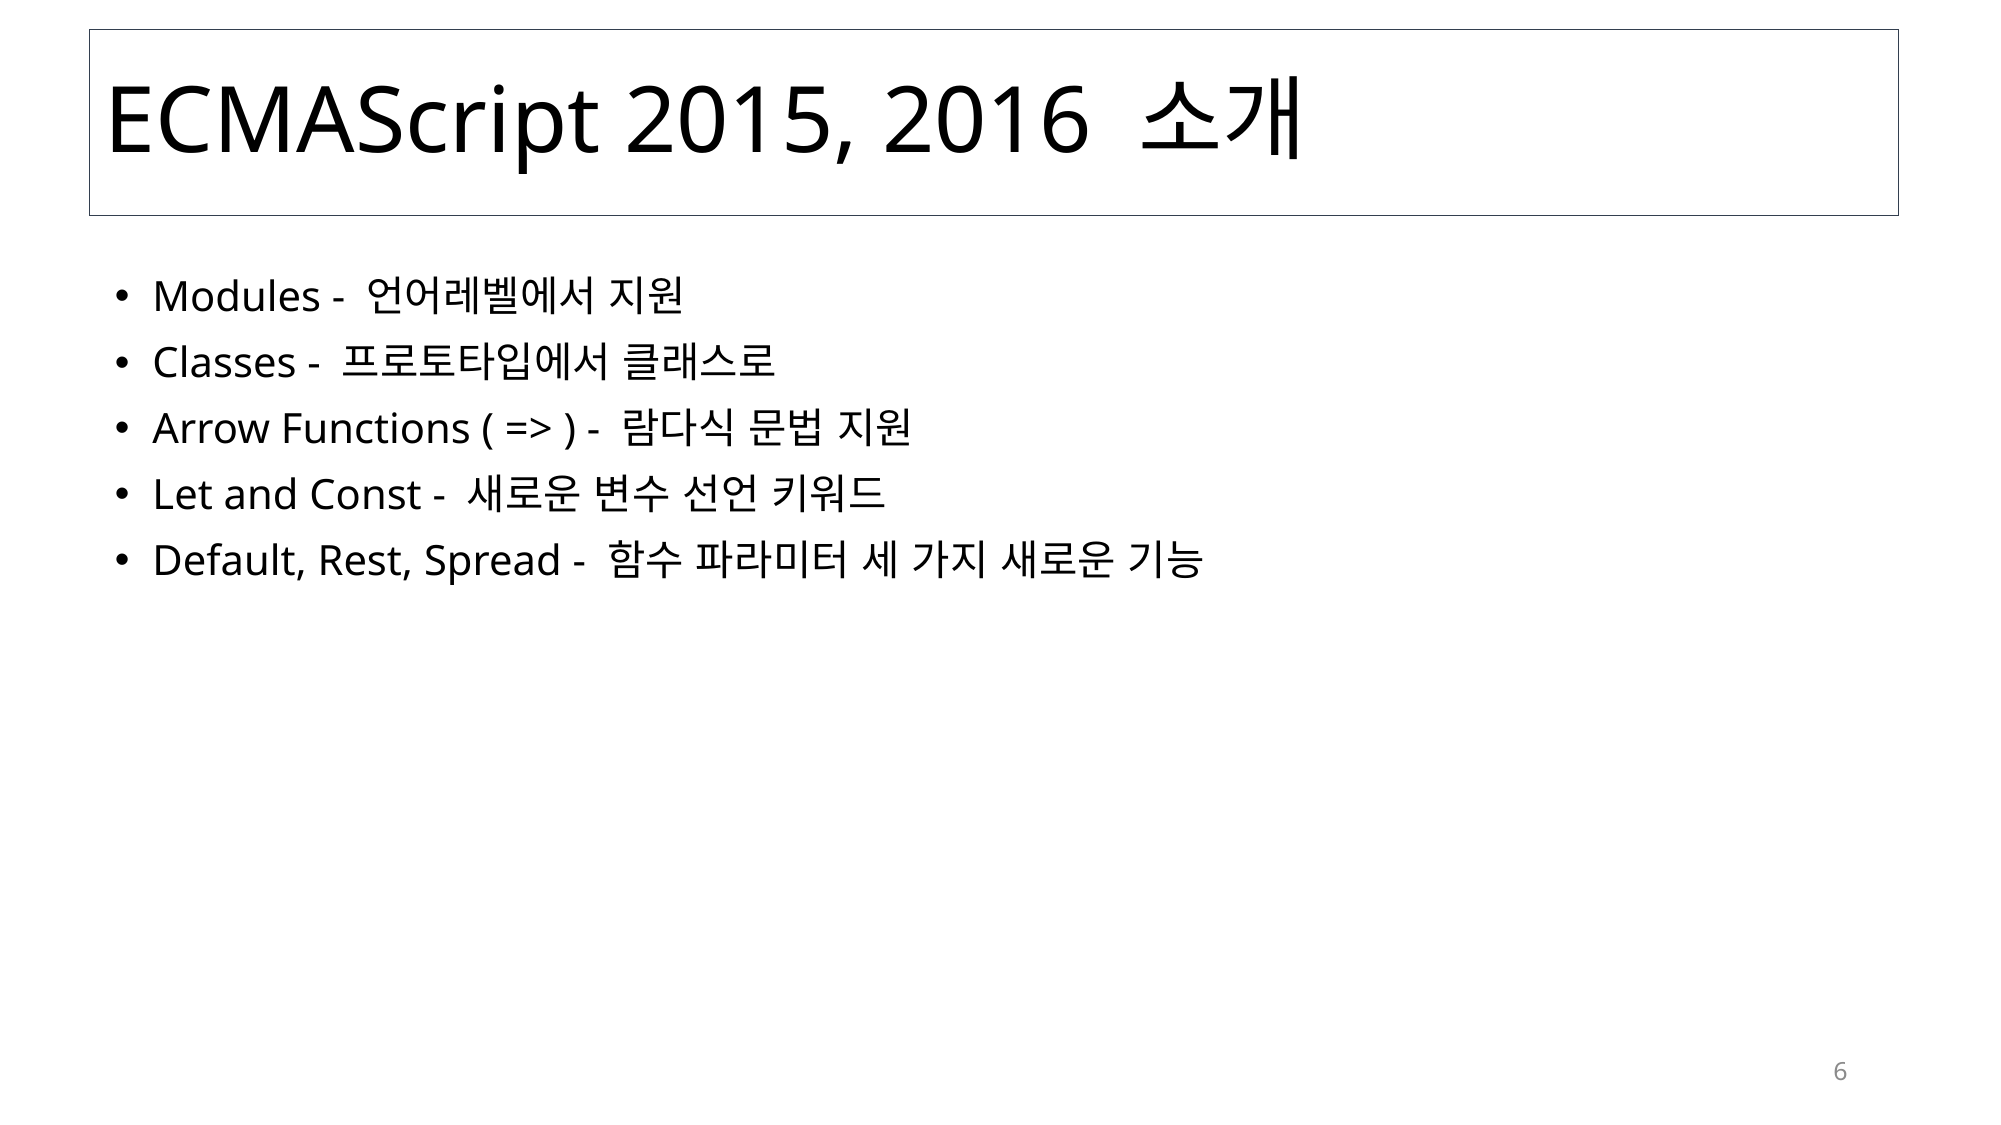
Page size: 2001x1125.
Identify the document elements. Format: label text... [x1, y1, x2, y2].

slide_number 6 [1412, 1042, 1863, 1103]
title ECMAScript 2015, 2016 소개 [89, 29, 1899, 216]
list Modules - 언어레벨에서 지원 Classes - 프로토타입에서 클래스로 Arrow Functions ( => ) - 람다식 문법 지원 Let and Const - 새로운 변수 선언 키워드 Default, Rest, Spread - 함수 파라미터 세 가지 새로운 기능 [99, 268, 1899, 1043]
